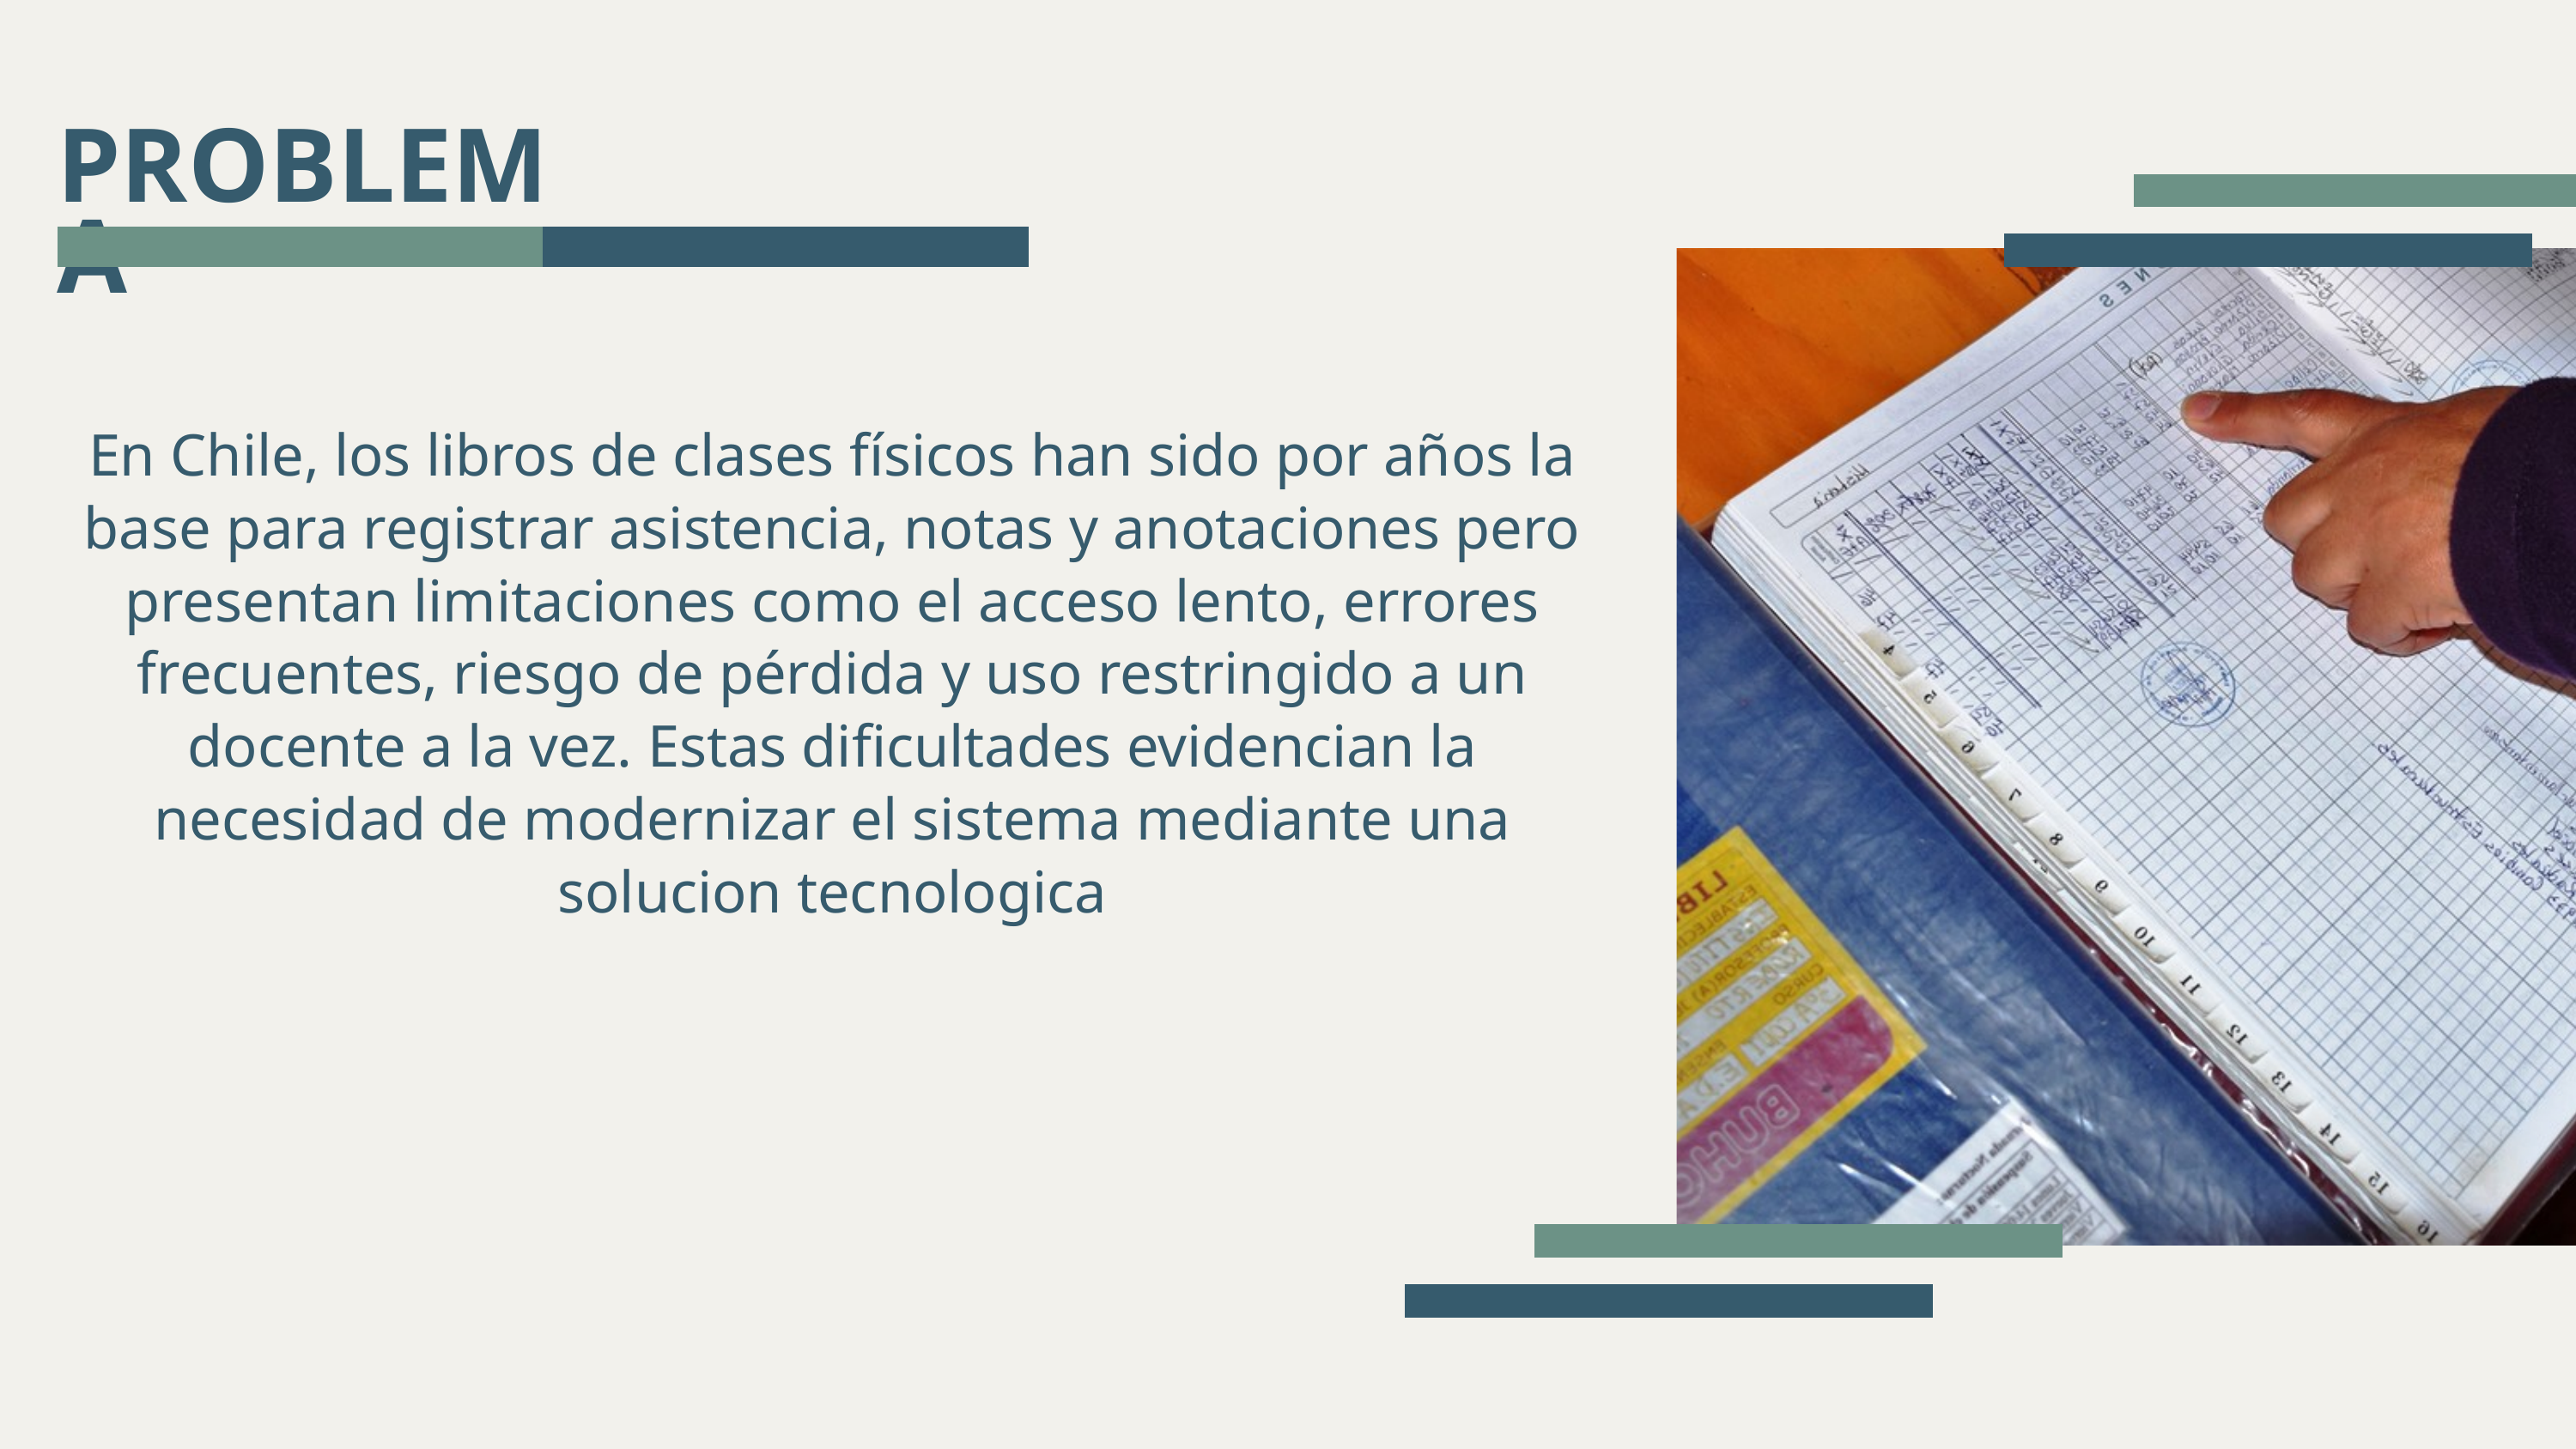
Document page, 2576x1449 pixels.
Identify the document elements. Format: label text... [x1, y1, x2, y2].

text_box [57, 227, 540, 268]
text_box En Chile, los libros de clases físicos han sido por años la base para registrar asistencia, notas y anotaciones pero presentan limitaciones como el acceso lento, errores frecuentes, riesgo de pérdida y uso restringido a un docente a la vez. Estas dificultades evidencian la necesidad de modernizar el sistema mediante una solucion tecnologica [57, 414, 1608, 925]
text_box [2004, 233, 2533, 268]
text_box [1676, 248, 2576, 1246]
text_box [542, 227, 1029, 268]
text_box PROBLEMA [57, 273, 592, 314]
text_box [2134, 173, 2576, 208]
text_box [1534, 1224, 2063, 1258]
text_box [1404, 1283, 1934, 1318]
text_box PROBLEMA [57, 131, 592, 226]
